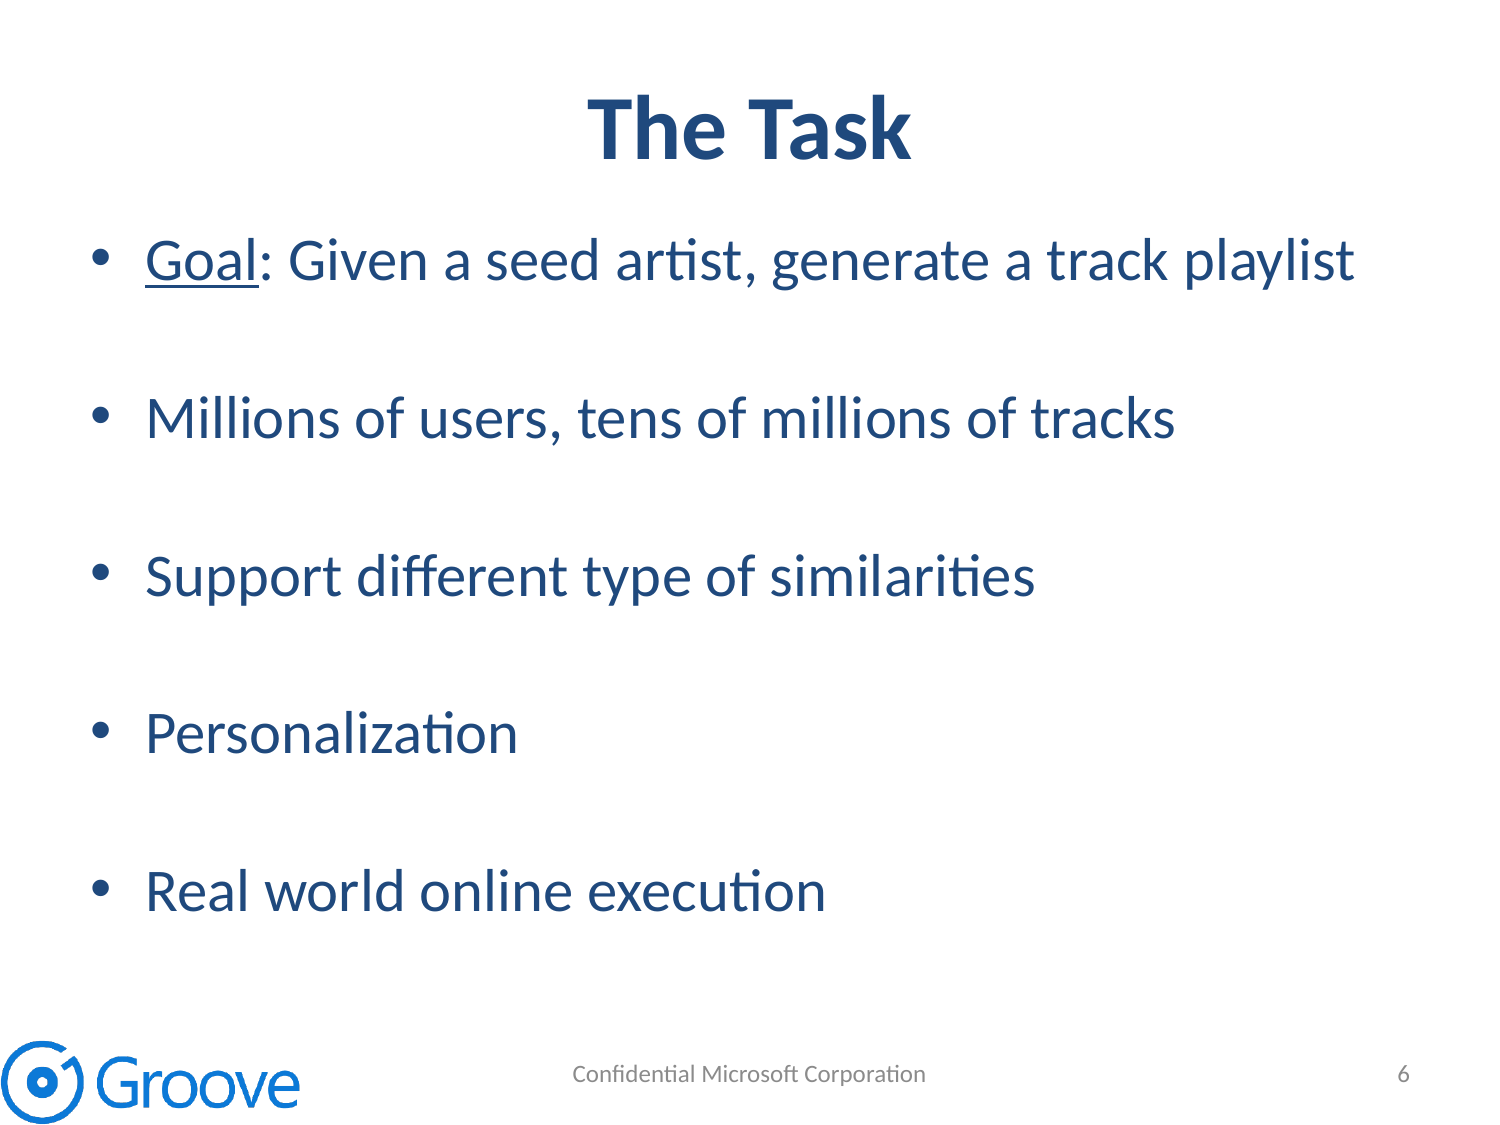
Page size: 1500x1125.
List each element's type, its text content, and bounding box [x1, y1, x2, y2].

title The Task [75, 45, 1425, 200]
list Goal: Given a seed artist, generate a track playlist Millions of users, tens of millions of tracks Support different type of similarities Personalization Real world online execution [75, 212, 1425, 1005]
picture [0, 1039, 300, 1125]
footer Confidential Microsoft Corporation [512, 1042, 988, 1103]
slide_number 6 [1074, 1042, 1425, 1103]
